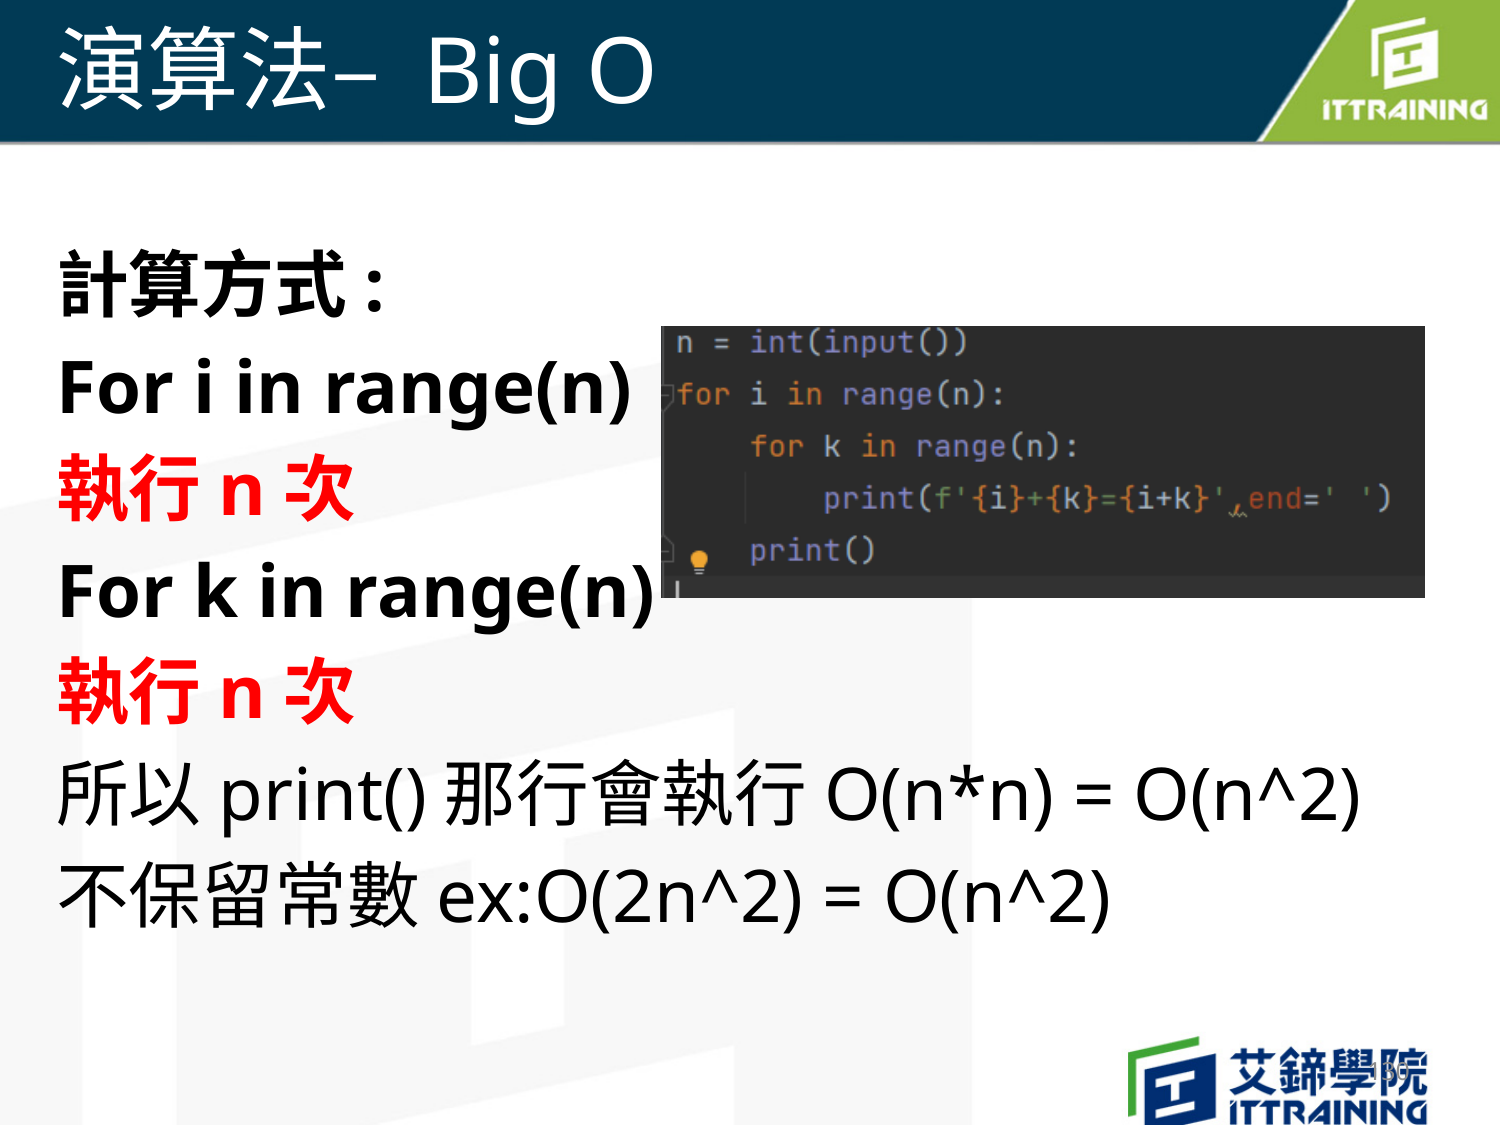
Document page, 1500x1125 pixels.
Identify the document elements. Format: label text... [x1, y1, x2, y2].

title 演算法– Big O [41, 0, 1392, 161]
picture [0, 0, 1500, 1125]
list 計算方式: For i in range(n) 執行n次 For k in range(n) 執行n次 所以print()那行會執行O(n*n) = O(n^2) 不保留常數ex:O(2n^2) = O(n^2) [41, 231, 1392, 975]
slide_number 130 [1074, 1042, 1425, 1103]
